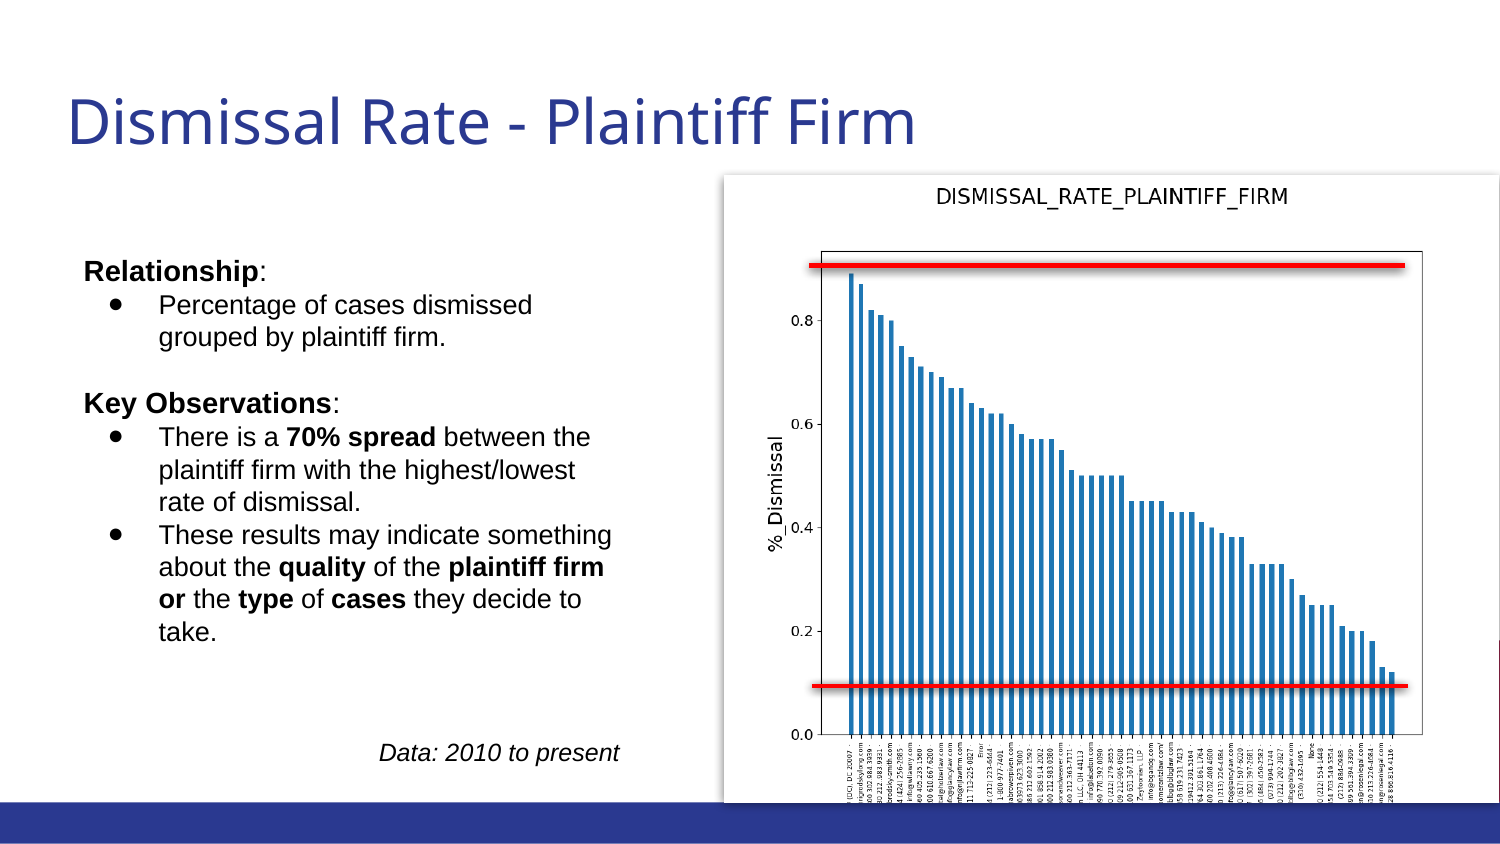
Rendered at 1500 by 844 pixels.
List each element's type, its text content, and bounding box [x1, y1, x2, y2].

title Dismissal Rate - Plaintiff Firm [51, 67, 1449, 167]
picture [723, 175, 1500, 803]
text_box Relationship: Percentage of cases dismissed grouped by plaintiff firm. Key Observations: There is a 70% spread between the plaintiff firm with the highest/lowest rate of dismissal. These results may indicate something about the quality of the plaintiff firm or the type of cases they decide to take. Data: 2010 to present [68, 237, 643, 774]
